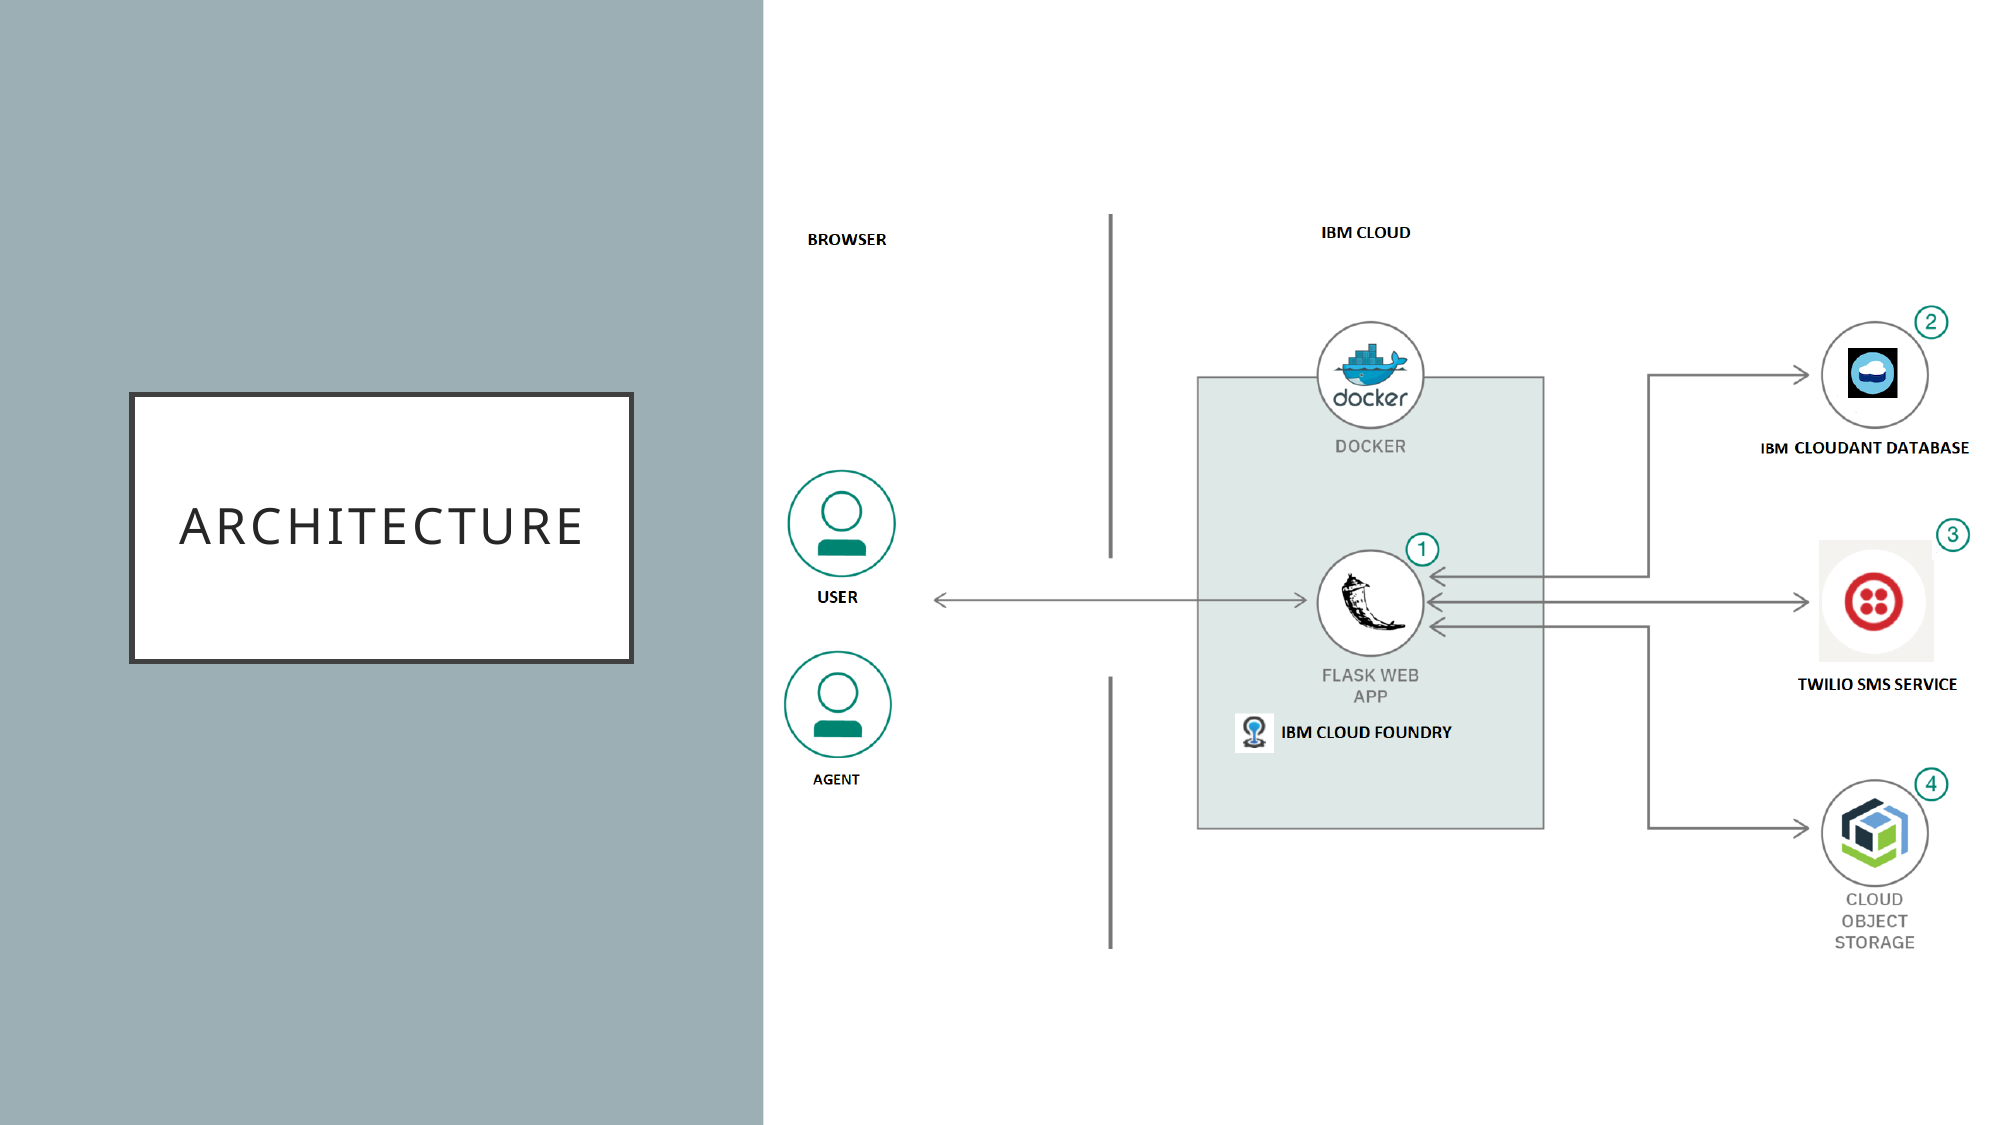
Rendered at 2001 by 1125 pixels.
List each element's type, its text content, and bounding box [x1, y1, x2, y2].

picture [767, 214, 1983, 949]
text_box [0, 0, 764, 1125]
title Architecture [129, 392, 634, 664]
text_box [764, 0, 2000, 1125]
